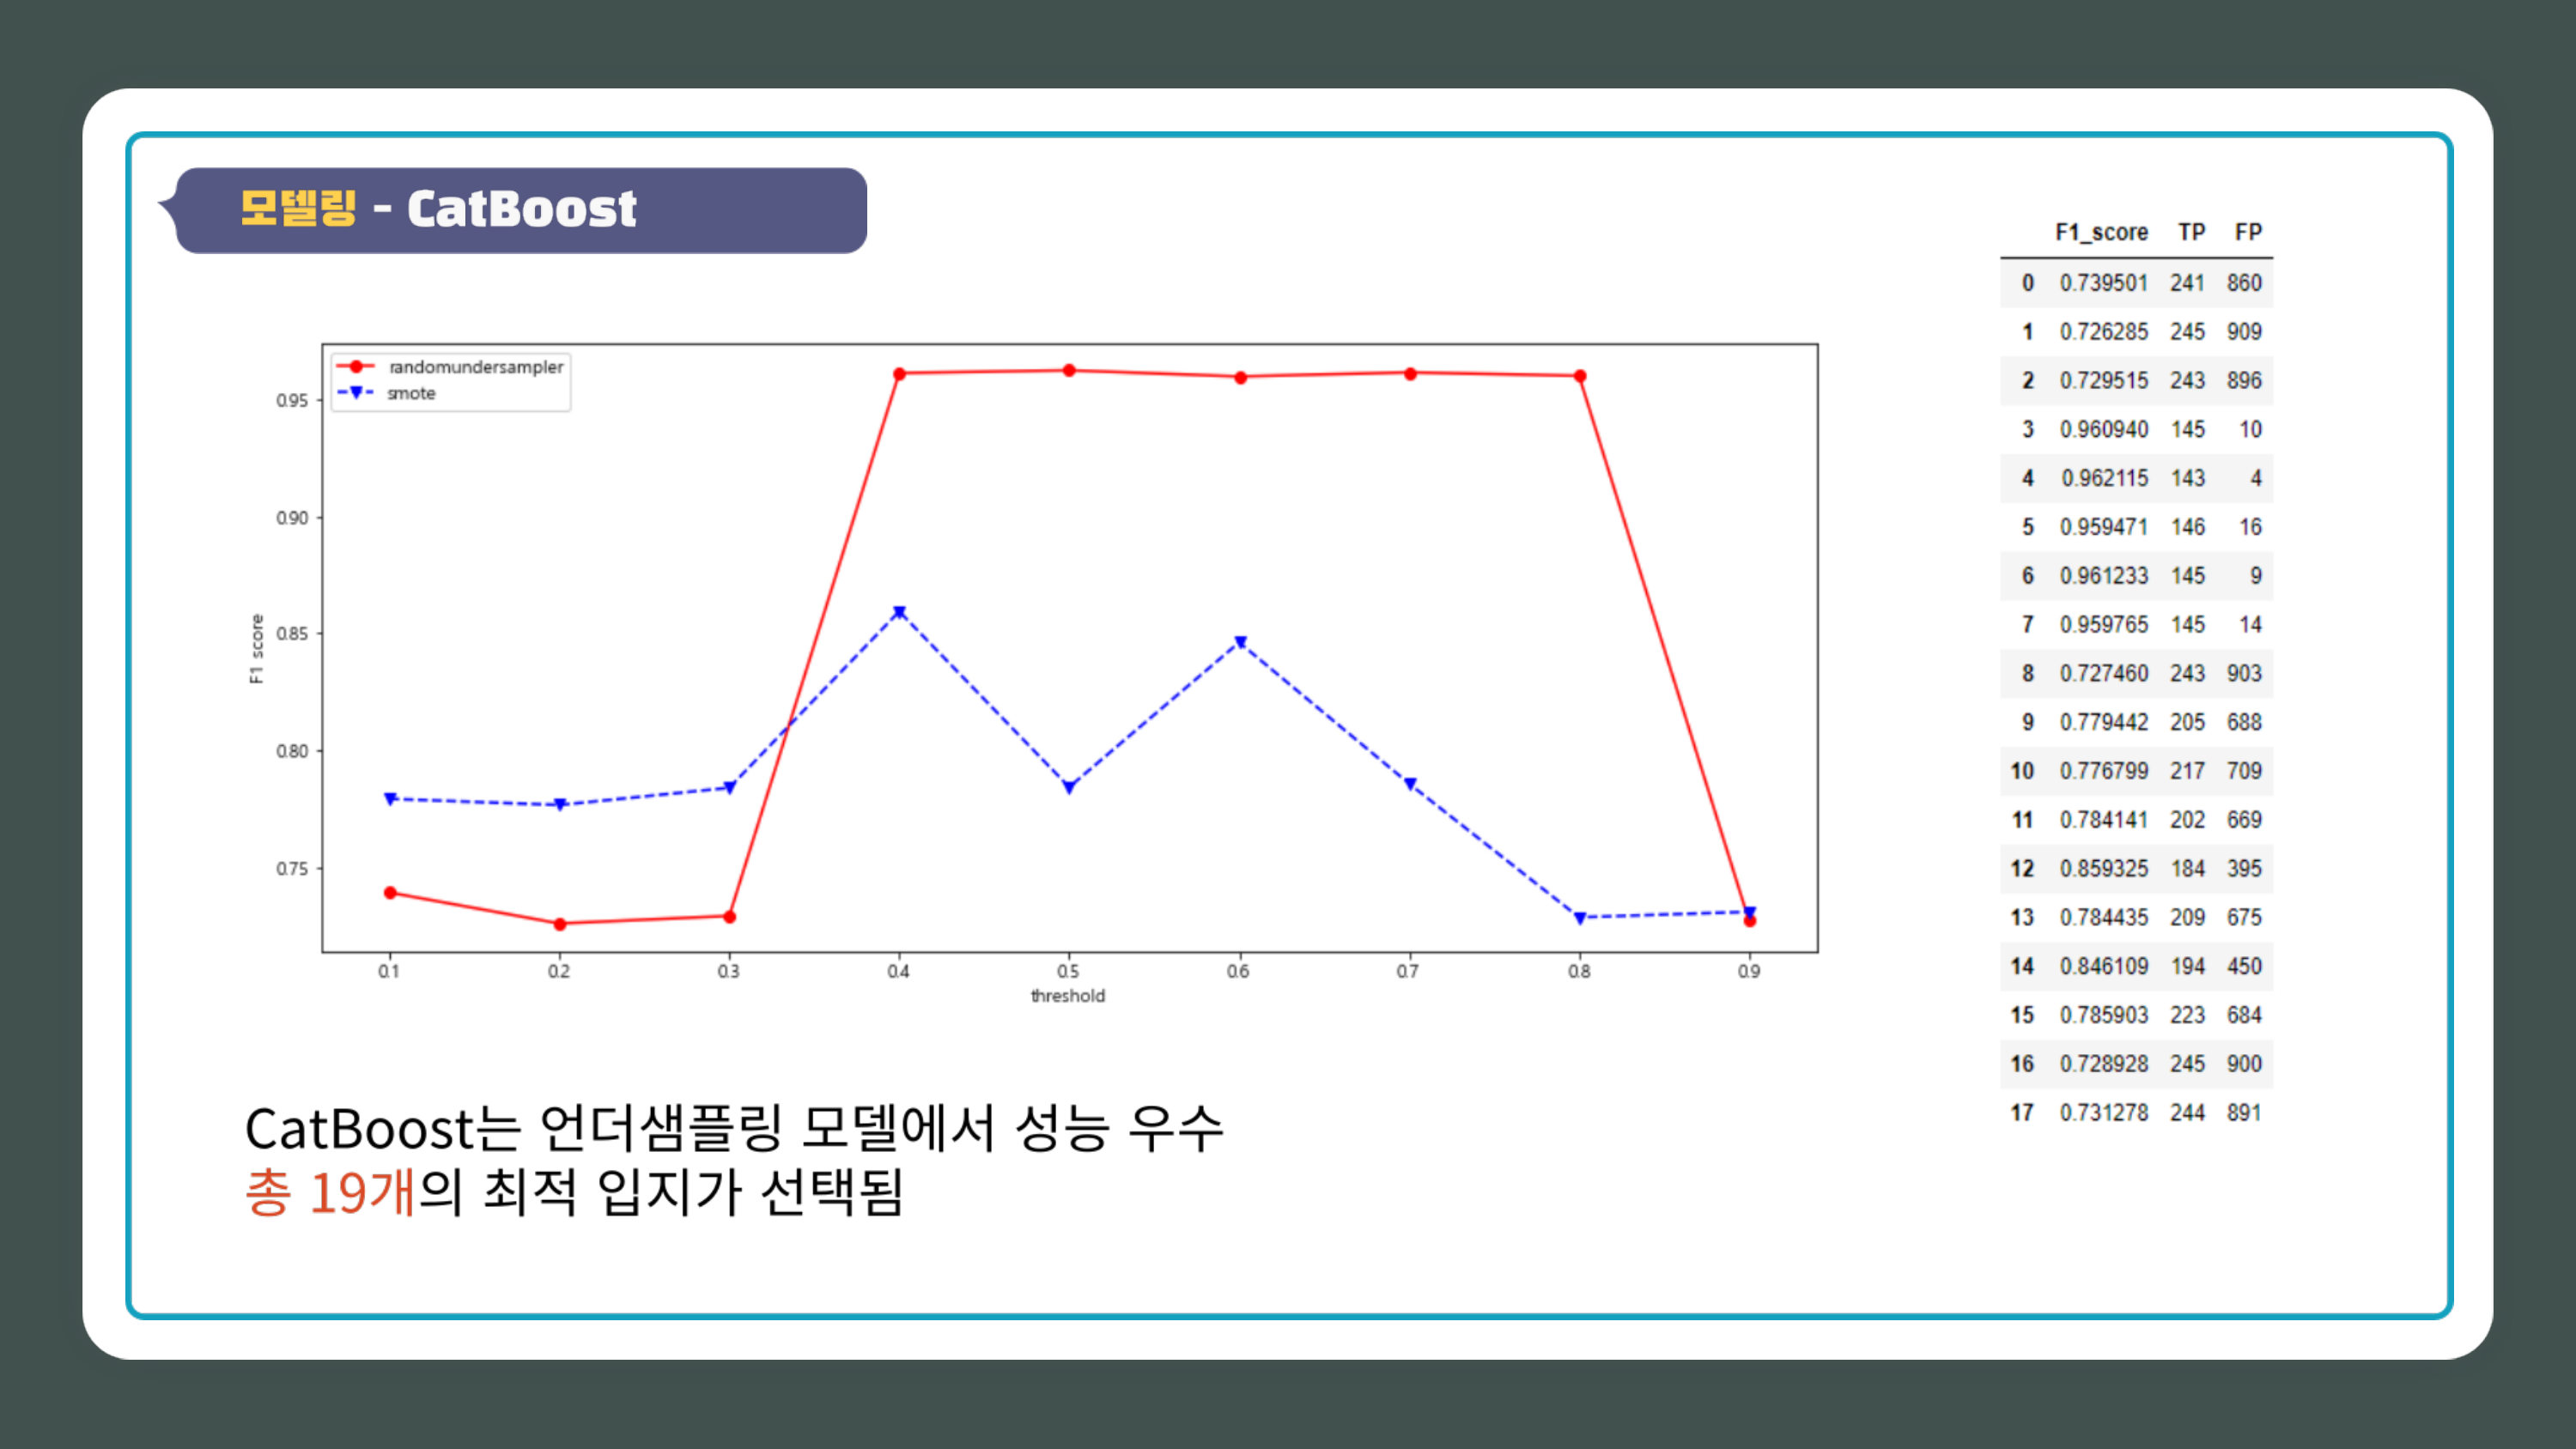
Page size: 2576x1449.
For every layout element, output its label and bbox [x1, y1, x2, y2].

picture [0, 0, 2576, 1449]
text_box [125, 131, 2454, 1320]
text_box [1998, 210, 2277, 1134]
text_box [240, 330, 1831, 1019]
text_box [82, 88, 2494, 1360]
text_box [157, 167, 867, 255]
